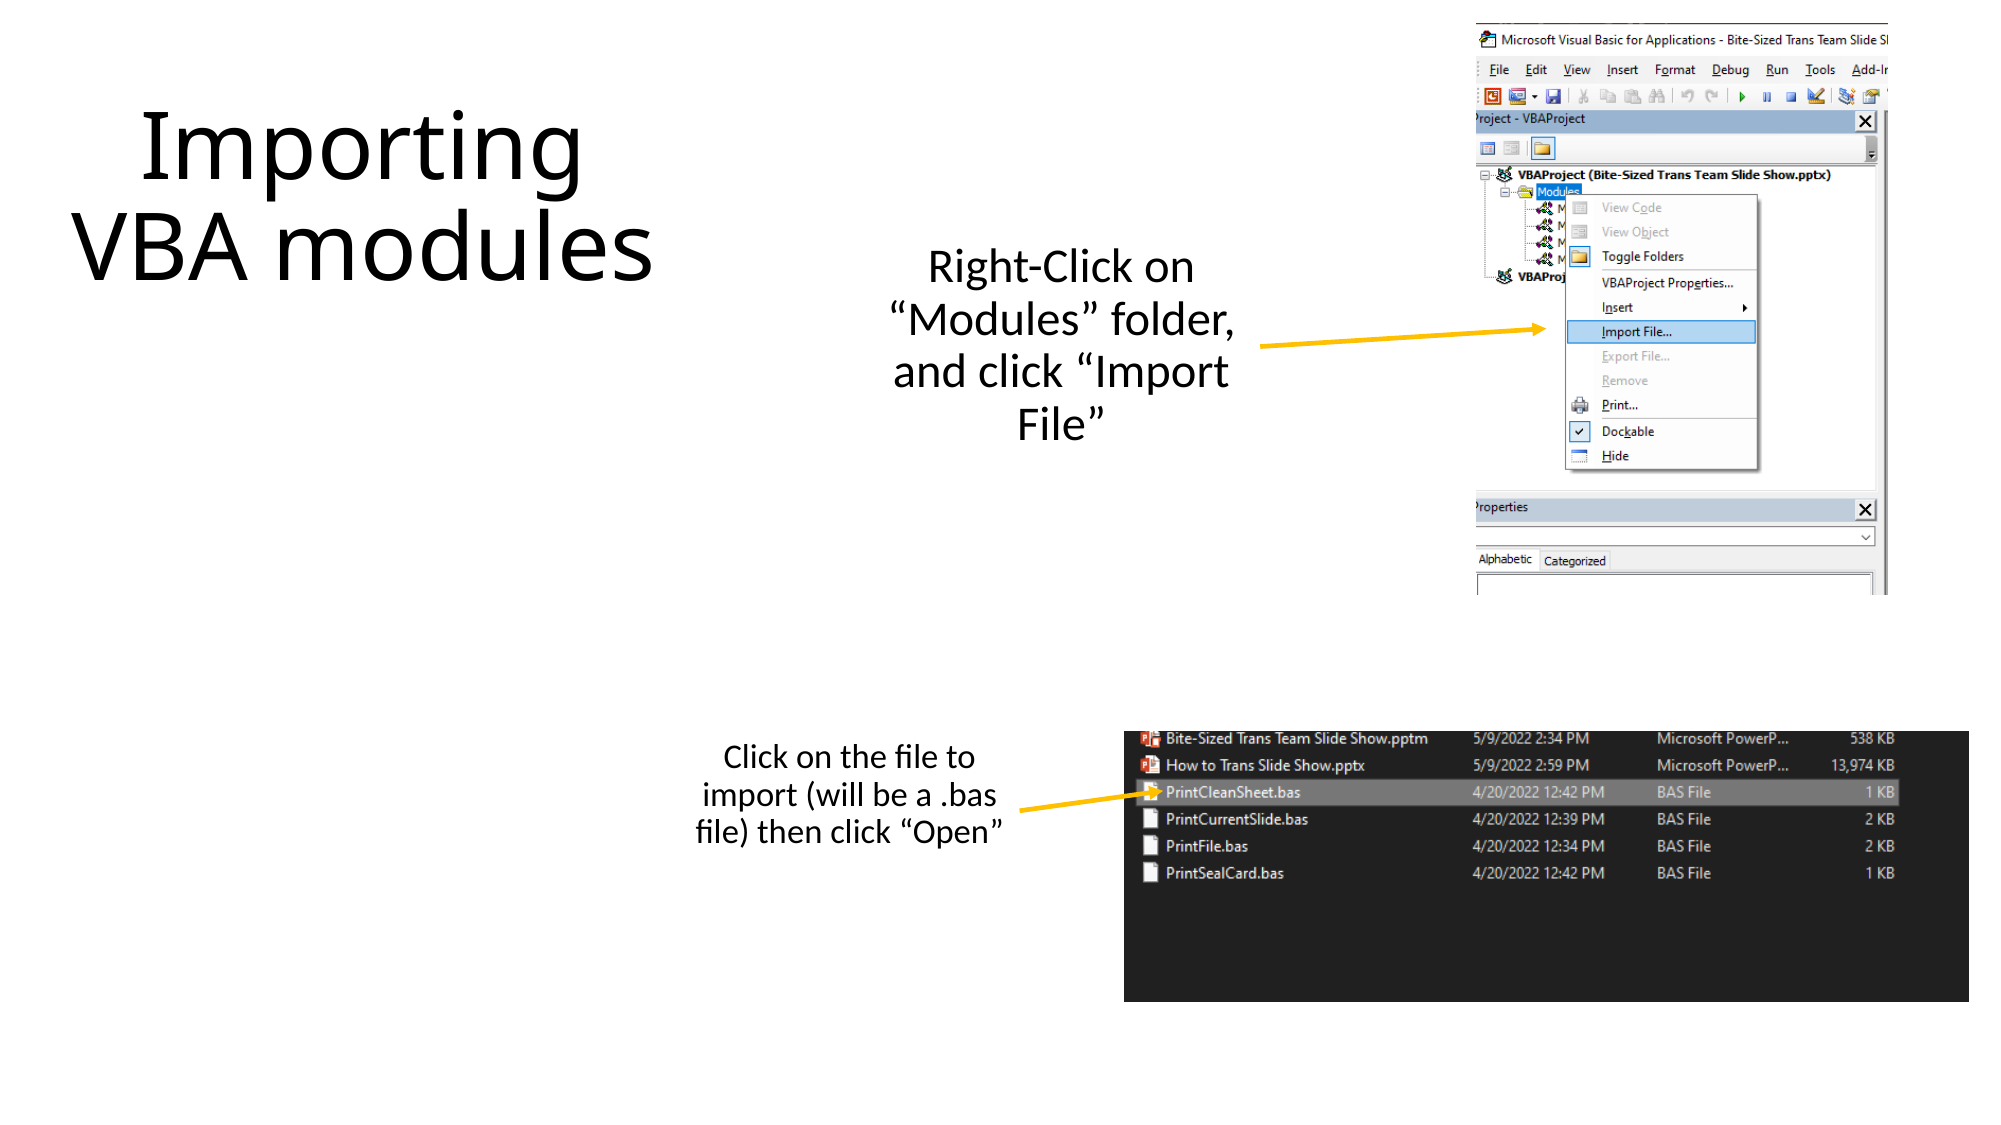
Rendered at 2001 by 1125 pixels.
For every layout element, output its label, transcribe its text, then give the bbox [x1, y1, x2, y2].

text_box Click on the file to import (will be a .bas file) then click “Open” [679, 731, 1020, 890]
subtitle Right-Click on “Modules” folder, and click “Import File” [862, 233, 1261, 460]
picture [1124, 731, 1969, 1002]
picture [1474, 23, 1888, 596]
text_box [1019, 790, 1164, 811]
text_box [1260, 328, 1547, 347]
title Importing VBA modules [46, 23, 680, 309]
